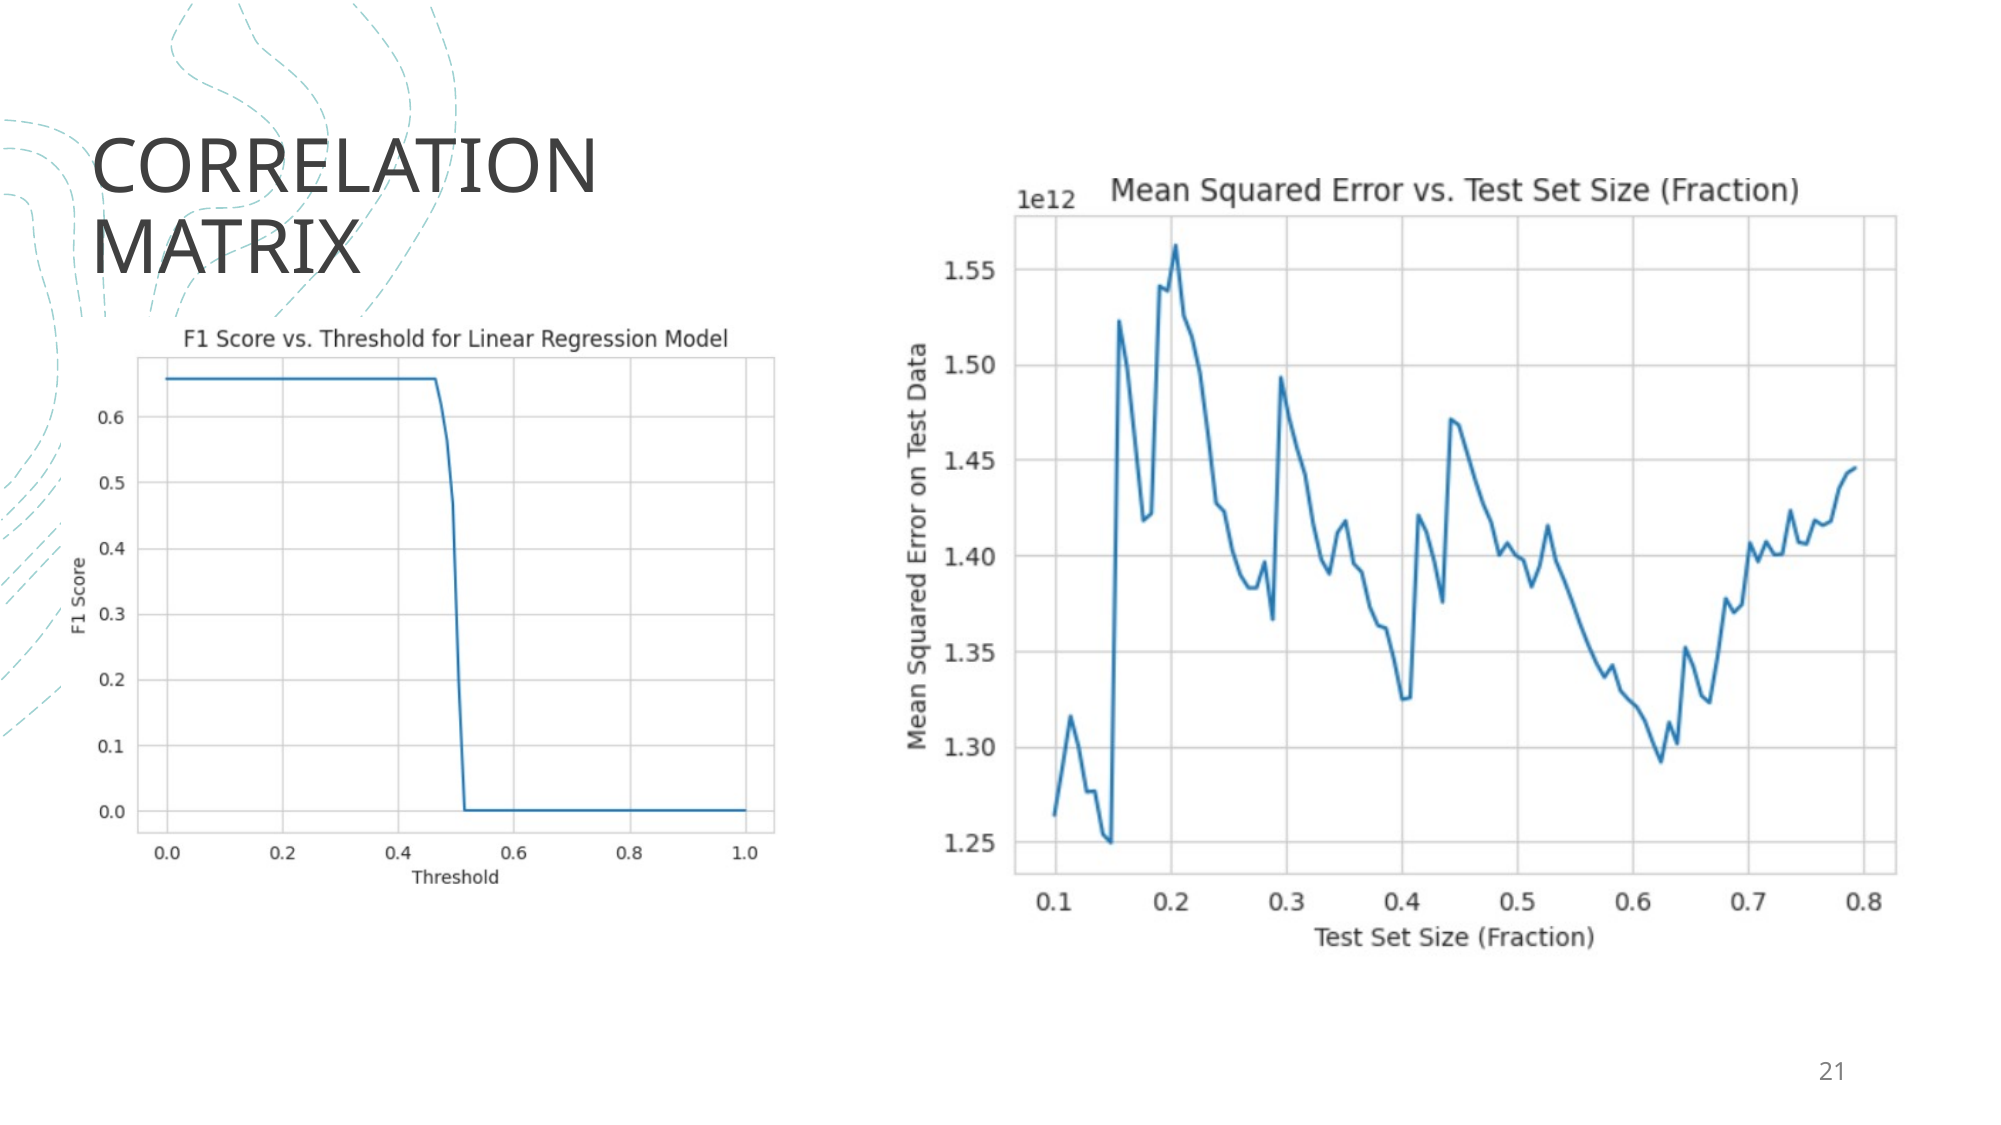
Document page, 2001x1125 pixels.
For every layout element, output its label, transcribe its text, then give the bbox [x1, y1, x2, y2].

slide_number 21 [1412, 1042, 1863, 1103]
title correlation matrix [75, 99, 719, 317]
picture [61, 317, 883, 886]
picture [896, 178, 1917, 965]
